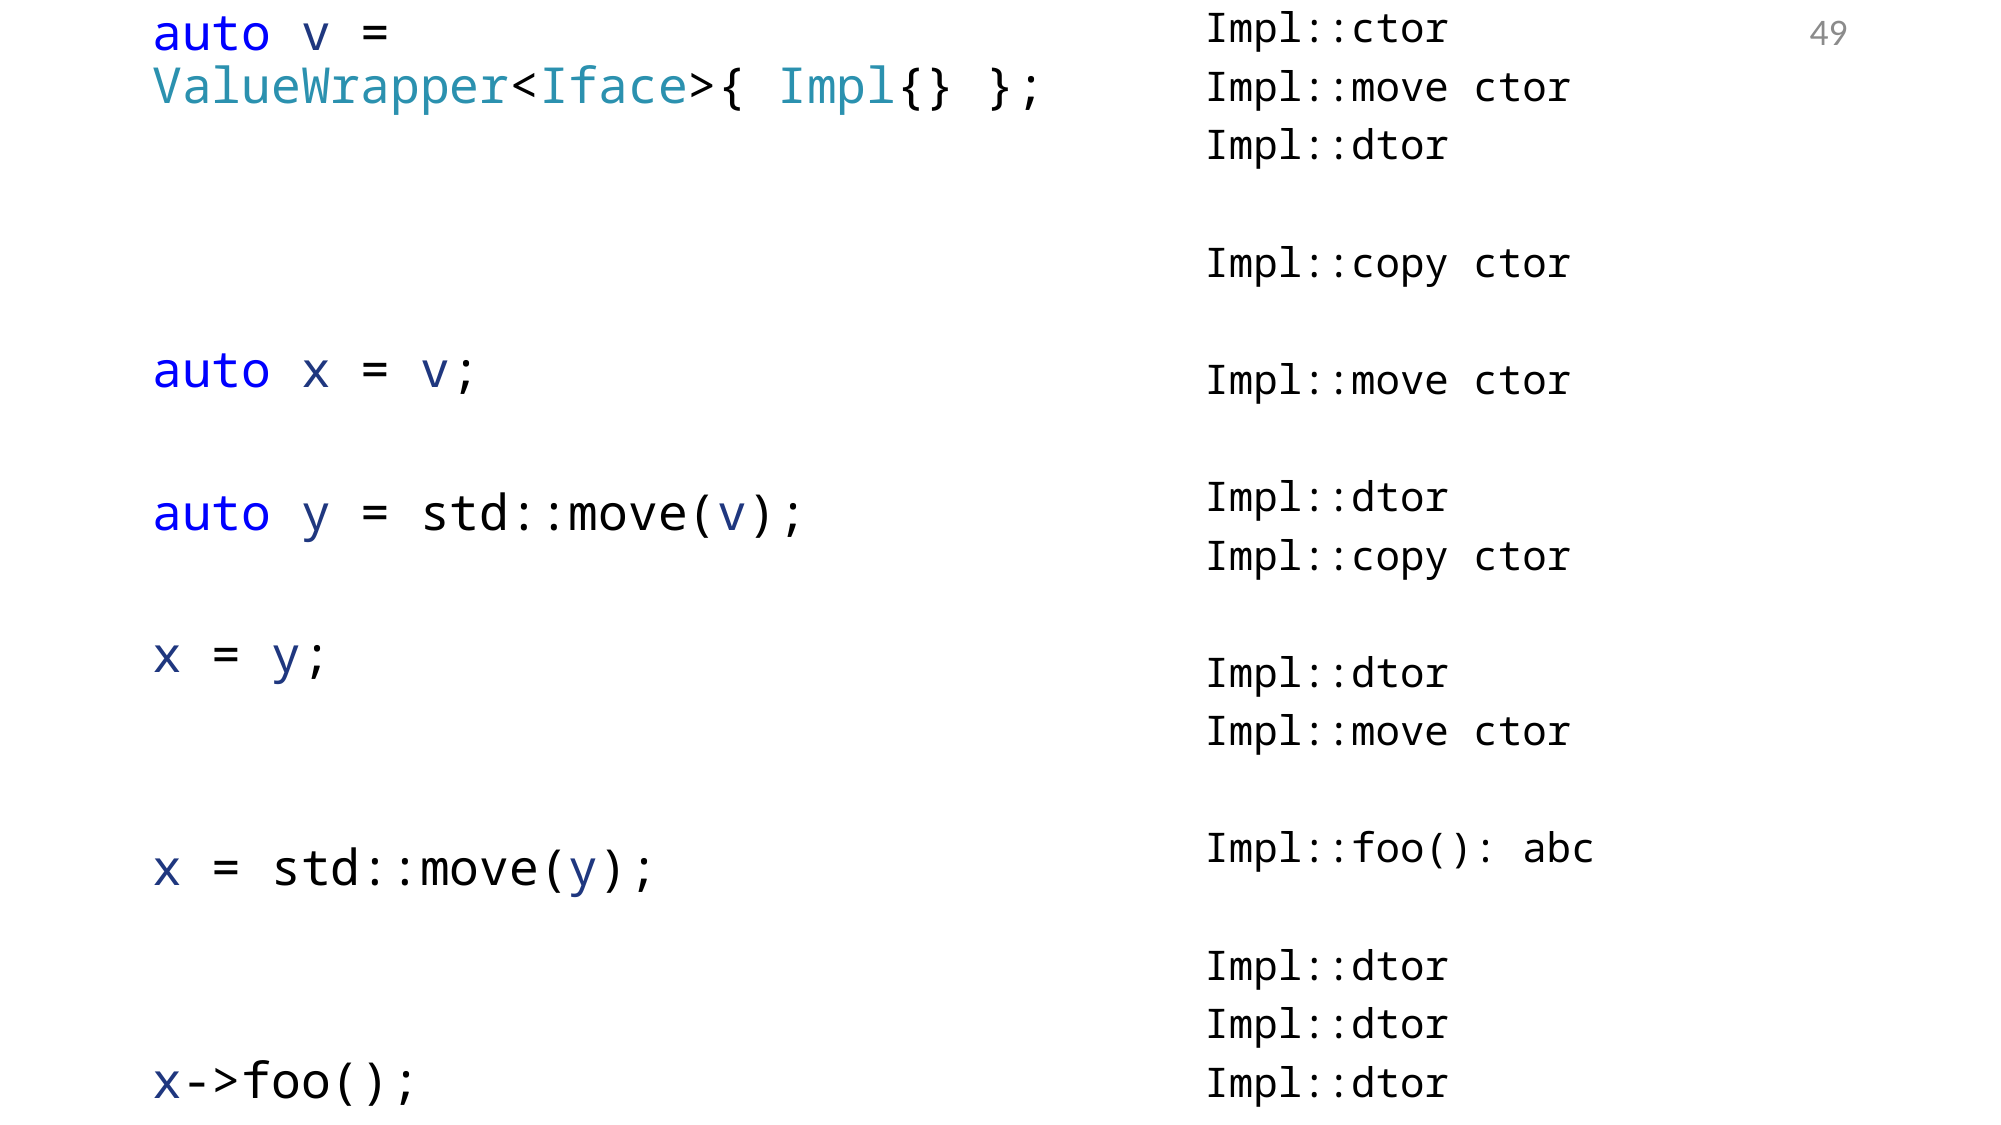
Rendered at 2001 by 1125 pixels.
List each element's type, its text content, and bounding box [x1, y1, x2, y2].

slide_number 49 [1412, 0, 1863, 60]
list Impl::ctor Impl::move ctor Impl::dtor Impl::copy ctor Impl::move ctor Impl::dtor Impl::copy ctor Impl::dtor Impl::move ctor Impl::foo(): abc Impl::dtor Impl::dtor Impl::dtor [1189, 0, 1863, 1125]
list auto v = ValueWrapper<Iface>{ Impl{} }; auto x = v; auto y = std::move(v); x = y; x = std::move(y); x->foo(); [137, 0, 1156, 1125]
